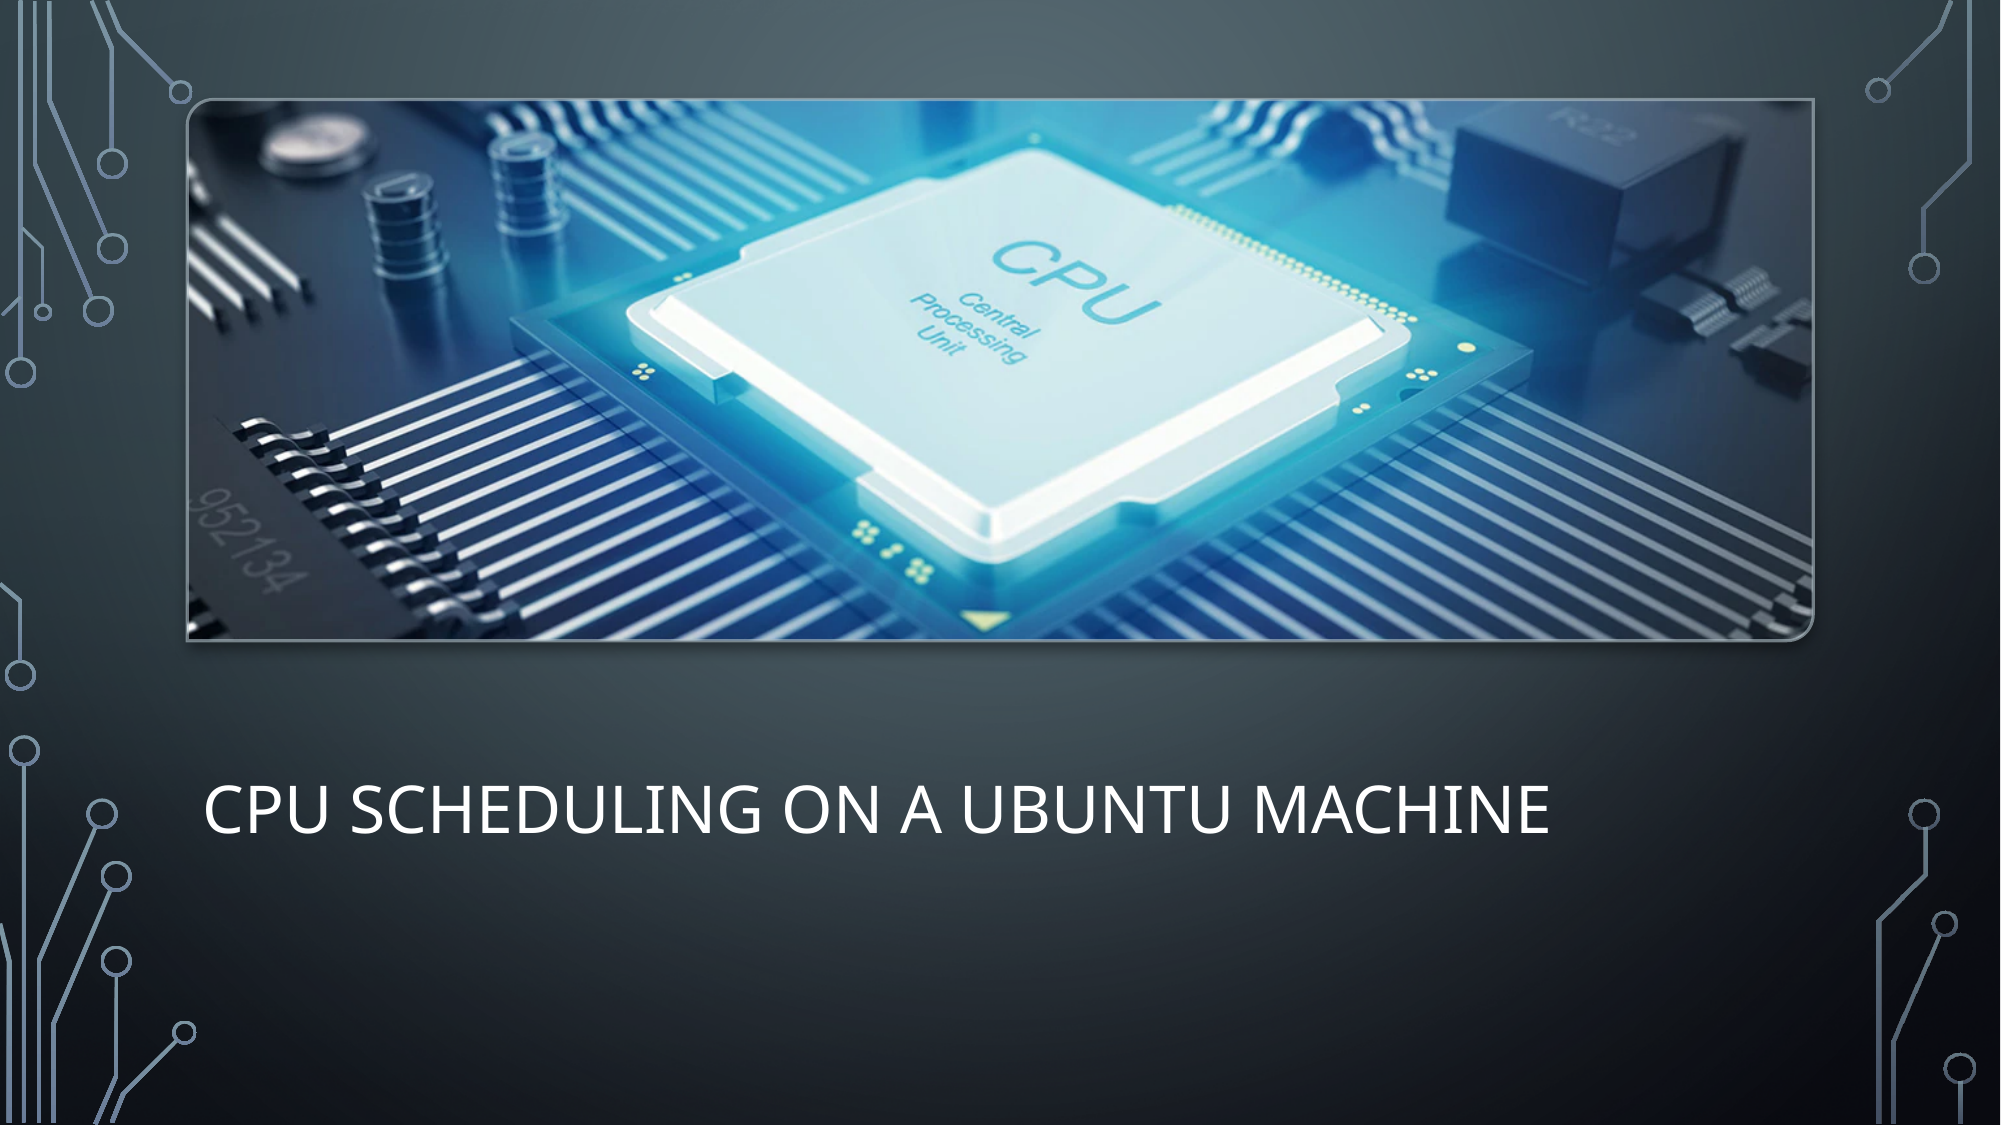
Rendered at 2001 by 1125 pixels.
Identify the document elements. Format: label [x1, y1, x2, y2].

text_box [0, 0, 199, 1125]
picture [186, 99, 1814, 641]
text_box [199, 0, 2000, 1125]
text_box [1863, 0, 1976, 1124]
